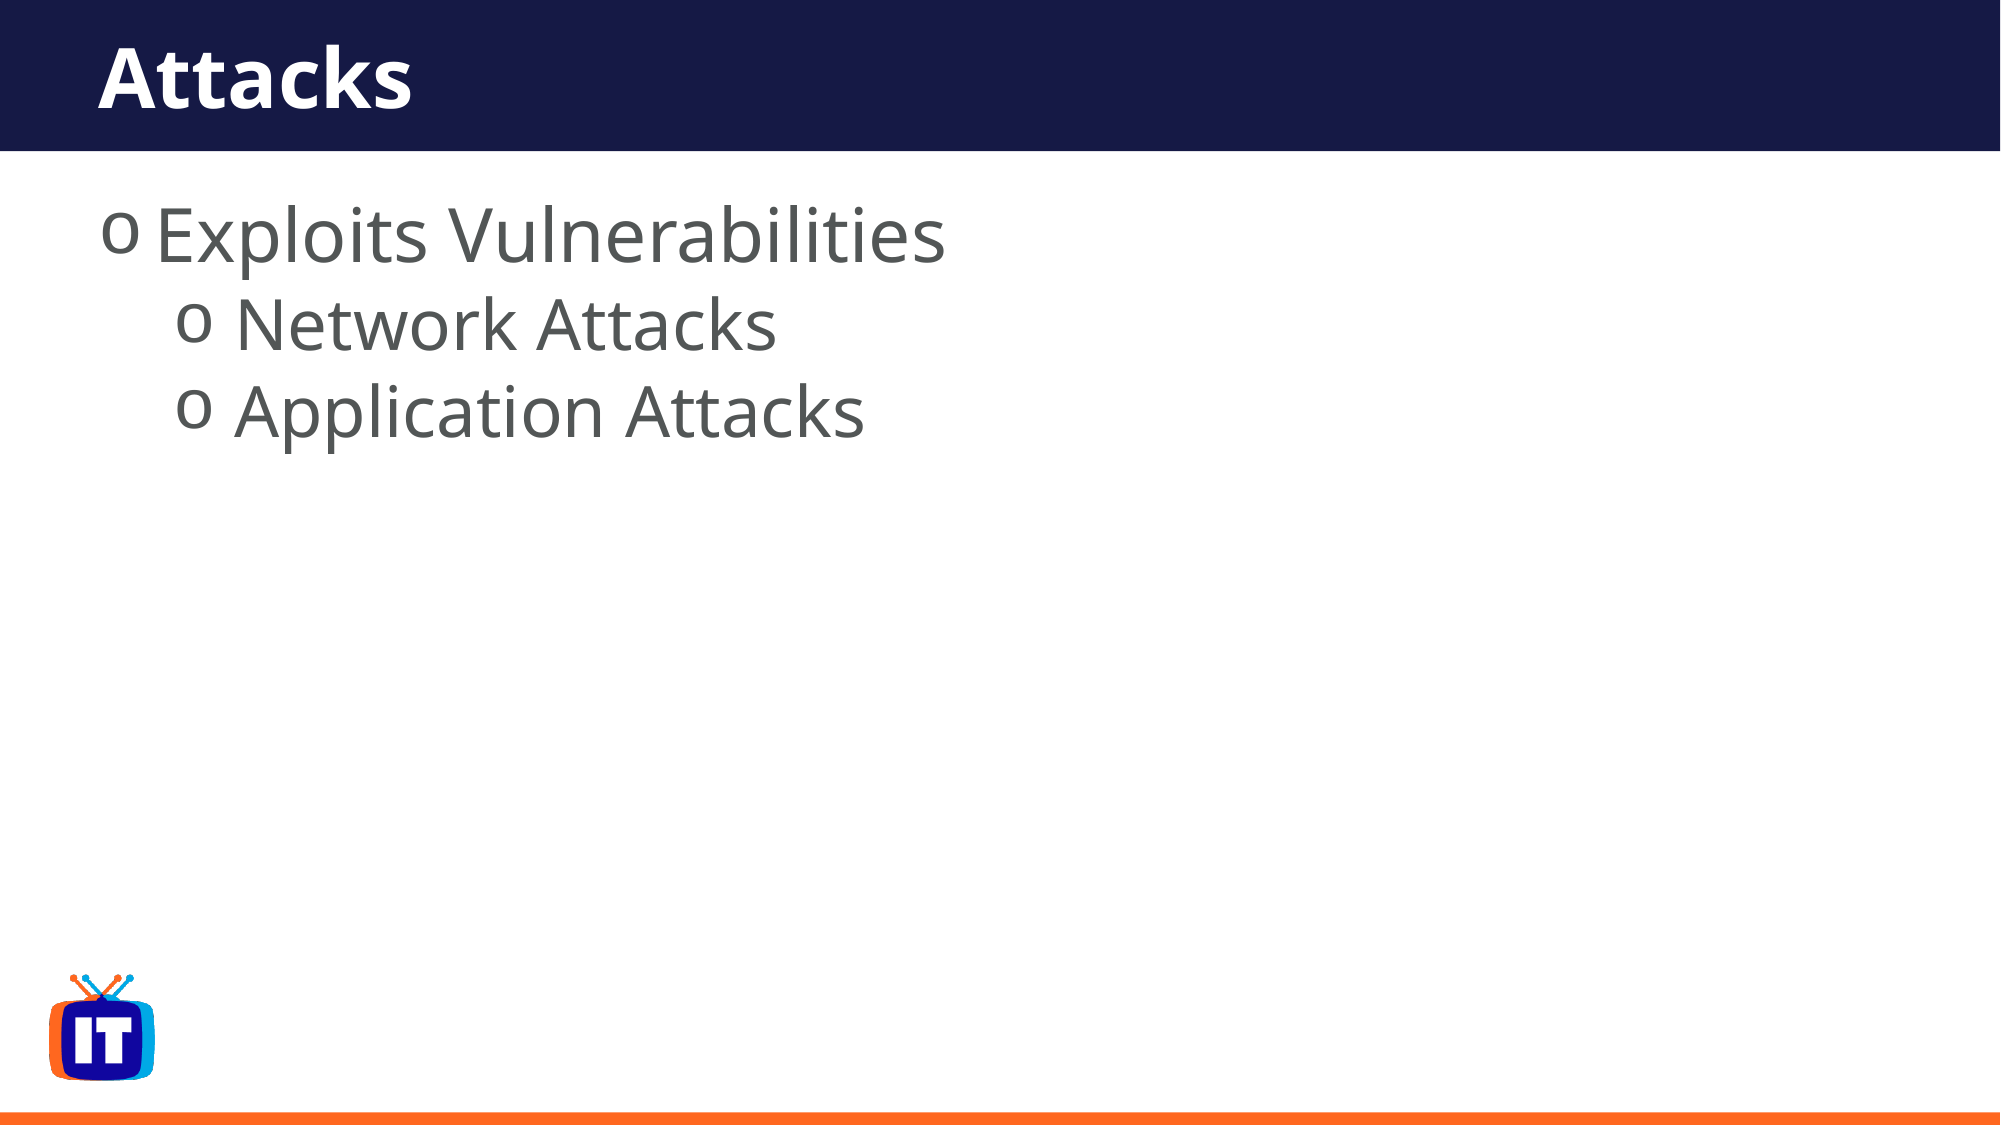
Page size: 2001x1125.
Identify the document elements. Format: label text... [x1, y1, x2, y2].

picture [45, 968, 158, 1087]
title Attacks [83, 0, 1917, 168]
list Exploits Vulnerabilities Network Attacks Application Attacks [83, 190, 1917, 960]
